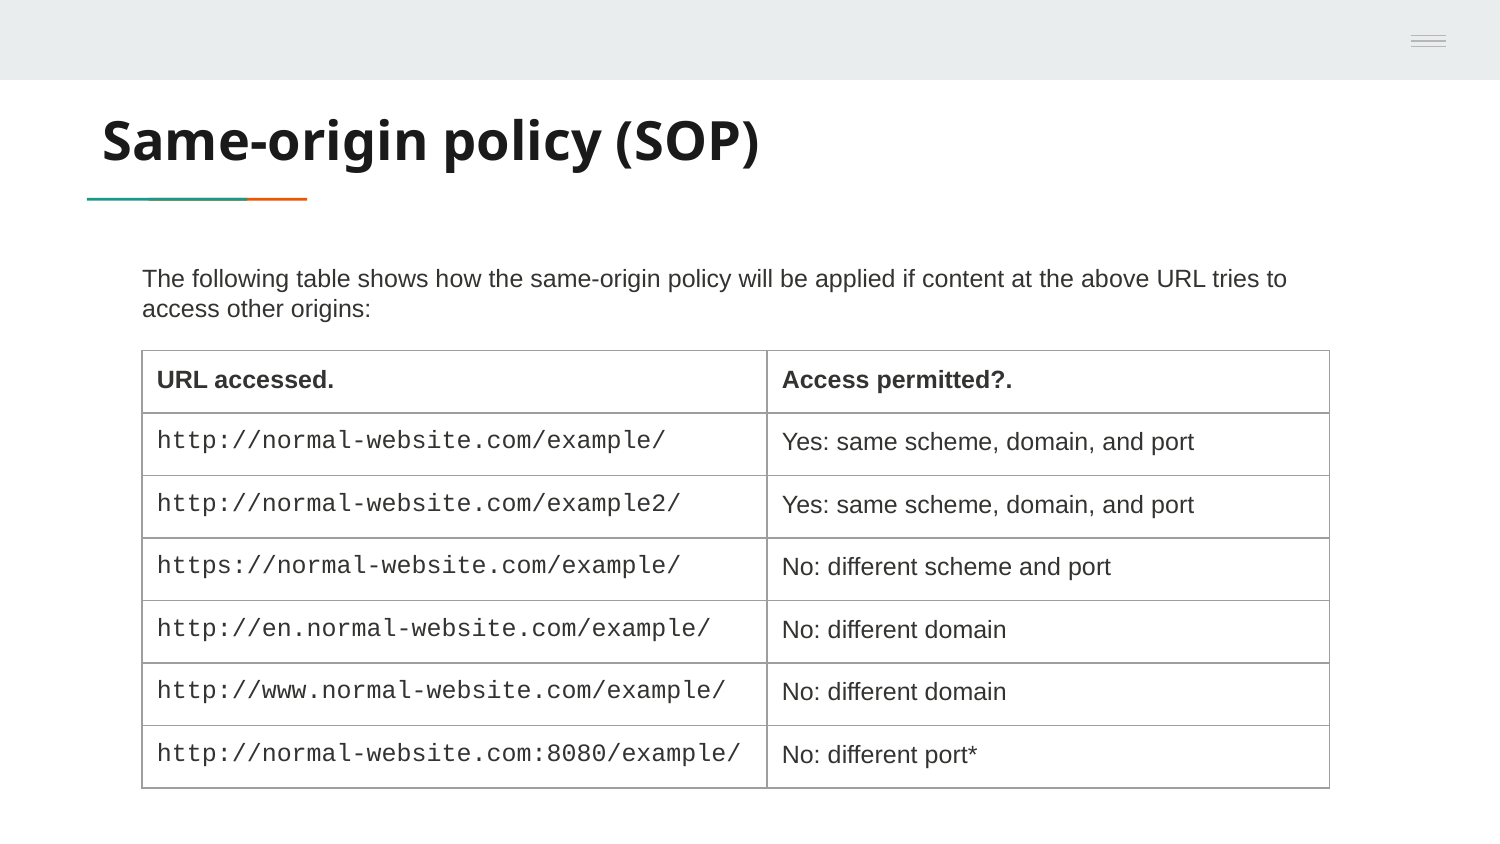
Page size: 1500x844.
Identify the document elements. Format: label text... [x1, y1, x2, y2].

table_cell https://normal-website.com/example/ [143, 539, 766, 600]
table_cell No: different domain [768, 664, 1329, 725]
table_cell http://www.normal-website.com/example/ [143, 664, 766, 725]
table_cell No: different scheme and port [768, 539, 1329, 600]
table_cell Yes: same scheme, domain, and port [768, 414, 1329, 475]
table_header URL accessed. [143, 351, 766, 412]
table_cell Yes: same scheme, domain, and port [768, 476, 1329, 537]
table_cell http://normal-website.com:8080/example/ [143, 726, 766, 787]
table_cell No: different domain [768, 601, 1329, 662]
table_cell http://normal-website.com/example2/ [143, 476, 766, 537]
text_box The following table shows how the same-origin policy will be applied if content at the above URL tries to access other origins: [127, 247, 1389, 376]
table_header Access permitted?. [768, 351, 1329, 412]
table_cell No: different port* [768, 726, 1329, 787]
title Same-origin policy (SOP) [87, 91, 1349, 180]
table_cell http://normal-website.com/example/ [143, 414, 766, 475]
table_cell http://en.normal-website.com/example/ [143, 601, 766, 662]
